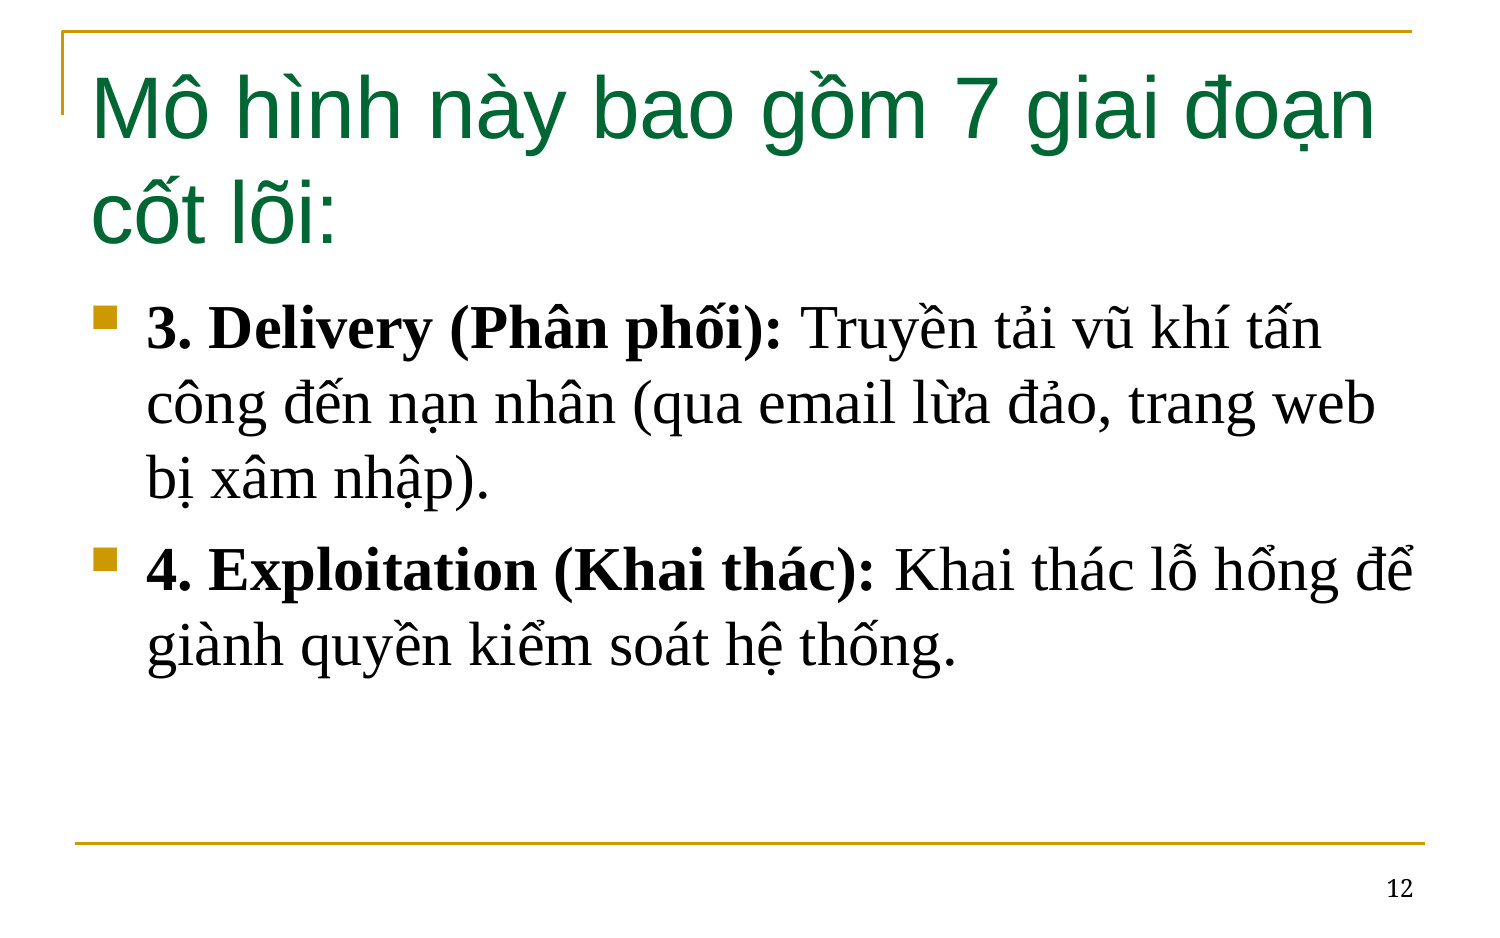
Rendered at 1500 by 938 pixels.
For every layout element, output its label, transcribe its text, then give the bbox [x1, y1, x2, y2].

slide_number 12 [1380, 878, 1419, 938]
title Mô hình này bao gồm 7 giai đoạn cốt lõi: [87, 48, 1475, 366]
text_box 3. Delivery (Phân phối): Truyền tải vũ khí tấn công đến nạn nhân (qua email lừa đảo, trang web bị xâm nhập). 4. Exploitation (Khai thác): Khai thác lỗ hổng để giành quyền kiểm soát hệ thống. [87, 268, 1438, 678]
